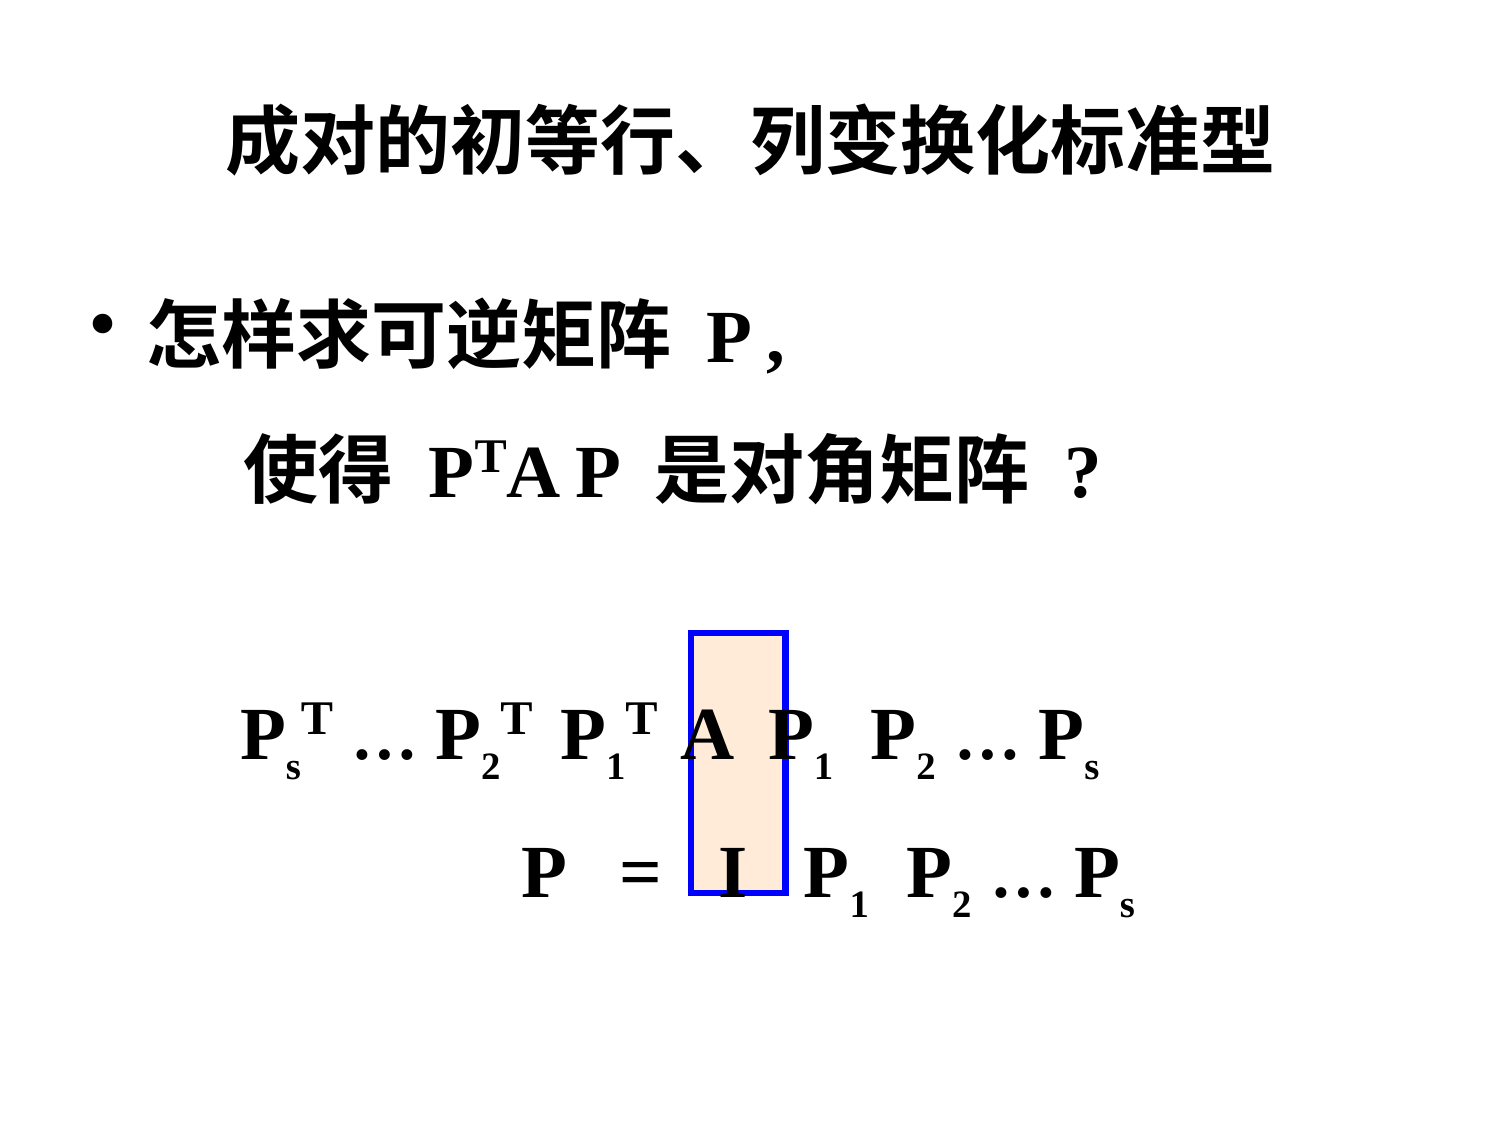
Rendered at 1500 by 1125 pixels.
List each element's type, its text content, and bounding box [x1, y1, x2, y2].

title 成对的初等行、列变换化标准型 [75, 45, 1425, 233]
list 怎样求可逆矩阵 P , 使得 PTA P 是对角矩阵 ? PsT … P2T P1T A P1 P2 … Ps P = I P1 P2 … Ps [75, 262, 1425, 1005]
